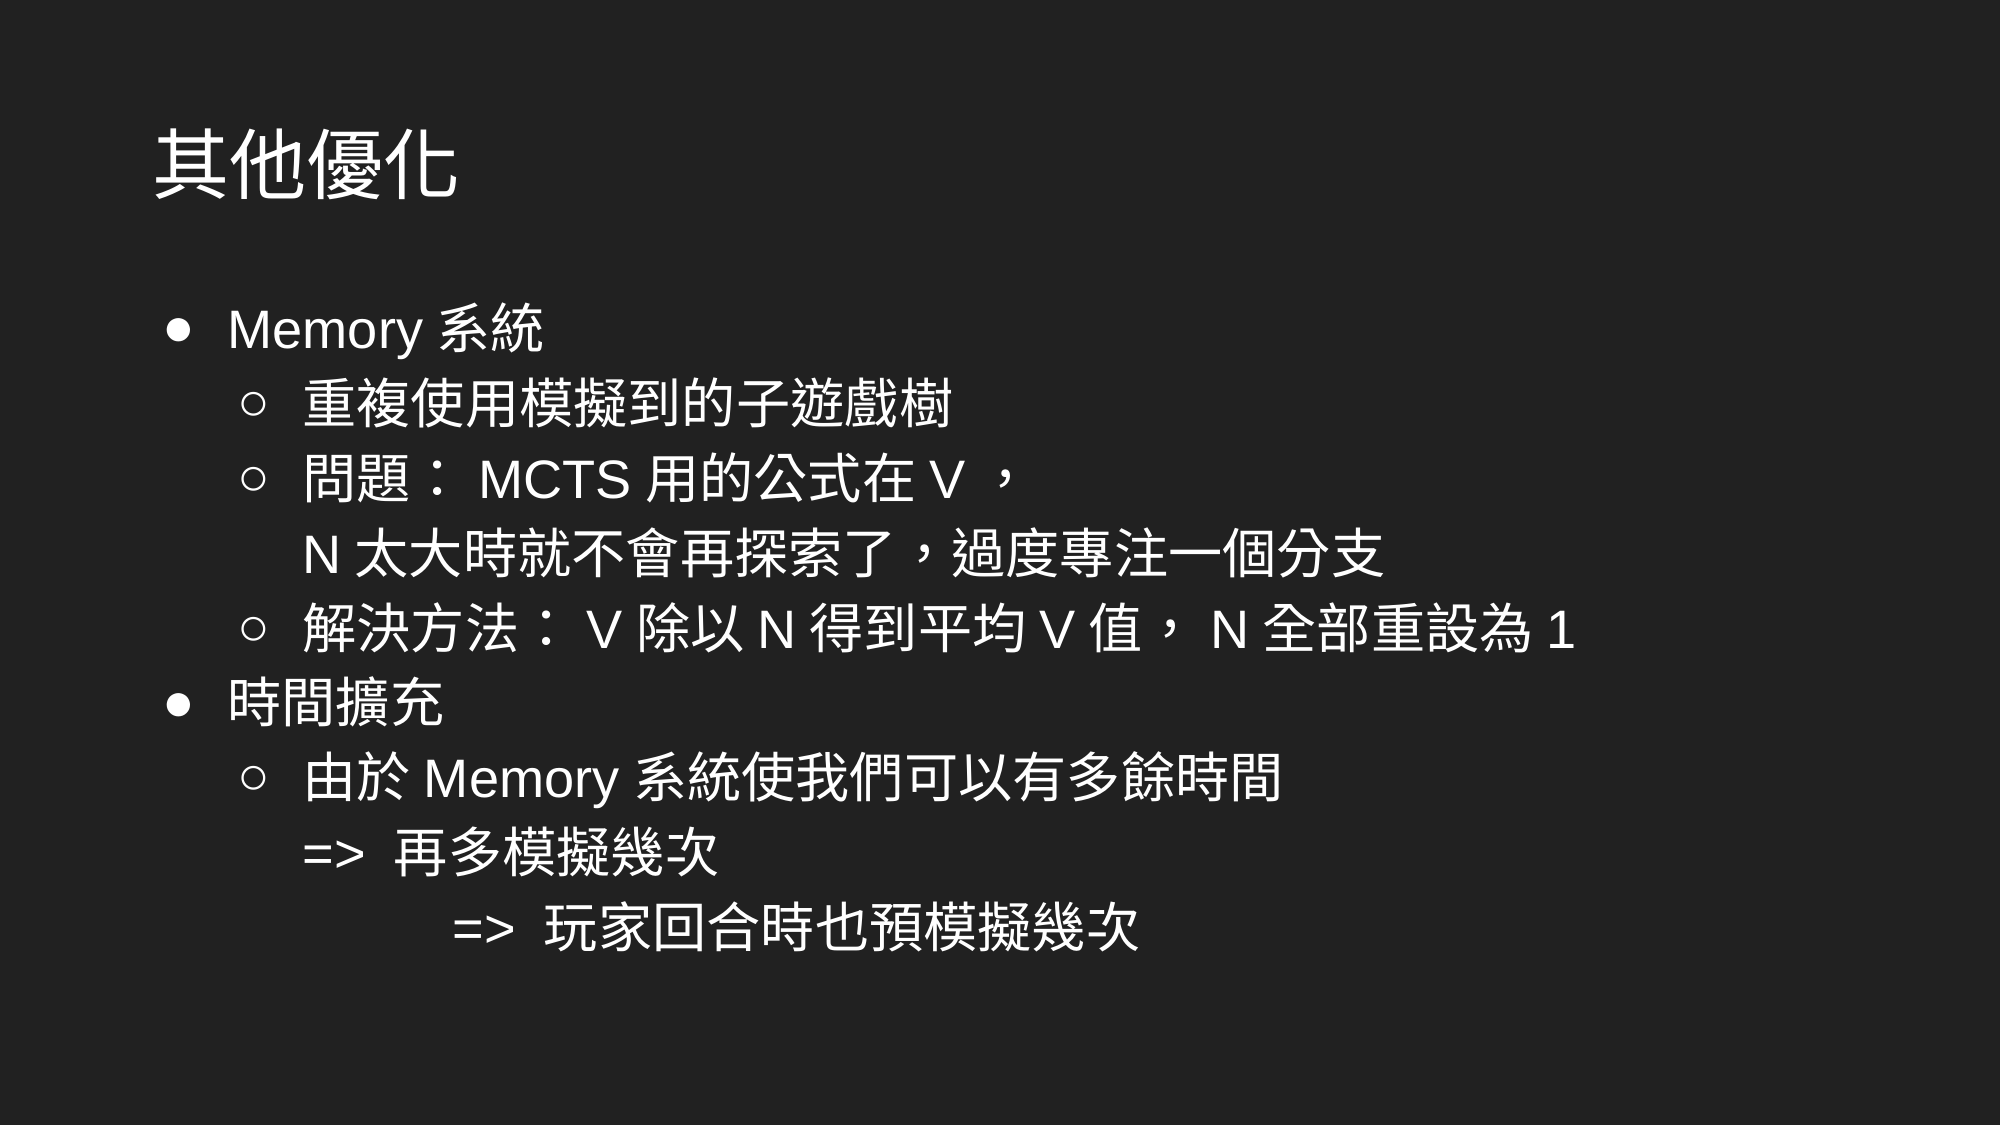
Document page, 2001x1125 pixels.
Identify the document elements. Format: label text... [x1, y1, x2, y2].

list Memory系統 重複使用模擬到的子遊戲樹 問題：MCTS用的公式在V， N太大時就不會再探索了，過度專注一個分支 解決方法：V除以N得到平均V值，N全部重設為1 時間擴充 由於Memory系統使我們可以有多餘時間 => 再多模擬幾次 => 玩家回合時也預模擬幾次 [137, 277, 1863, 992]
title 其他優化 [137, 59, 1863, 277]
